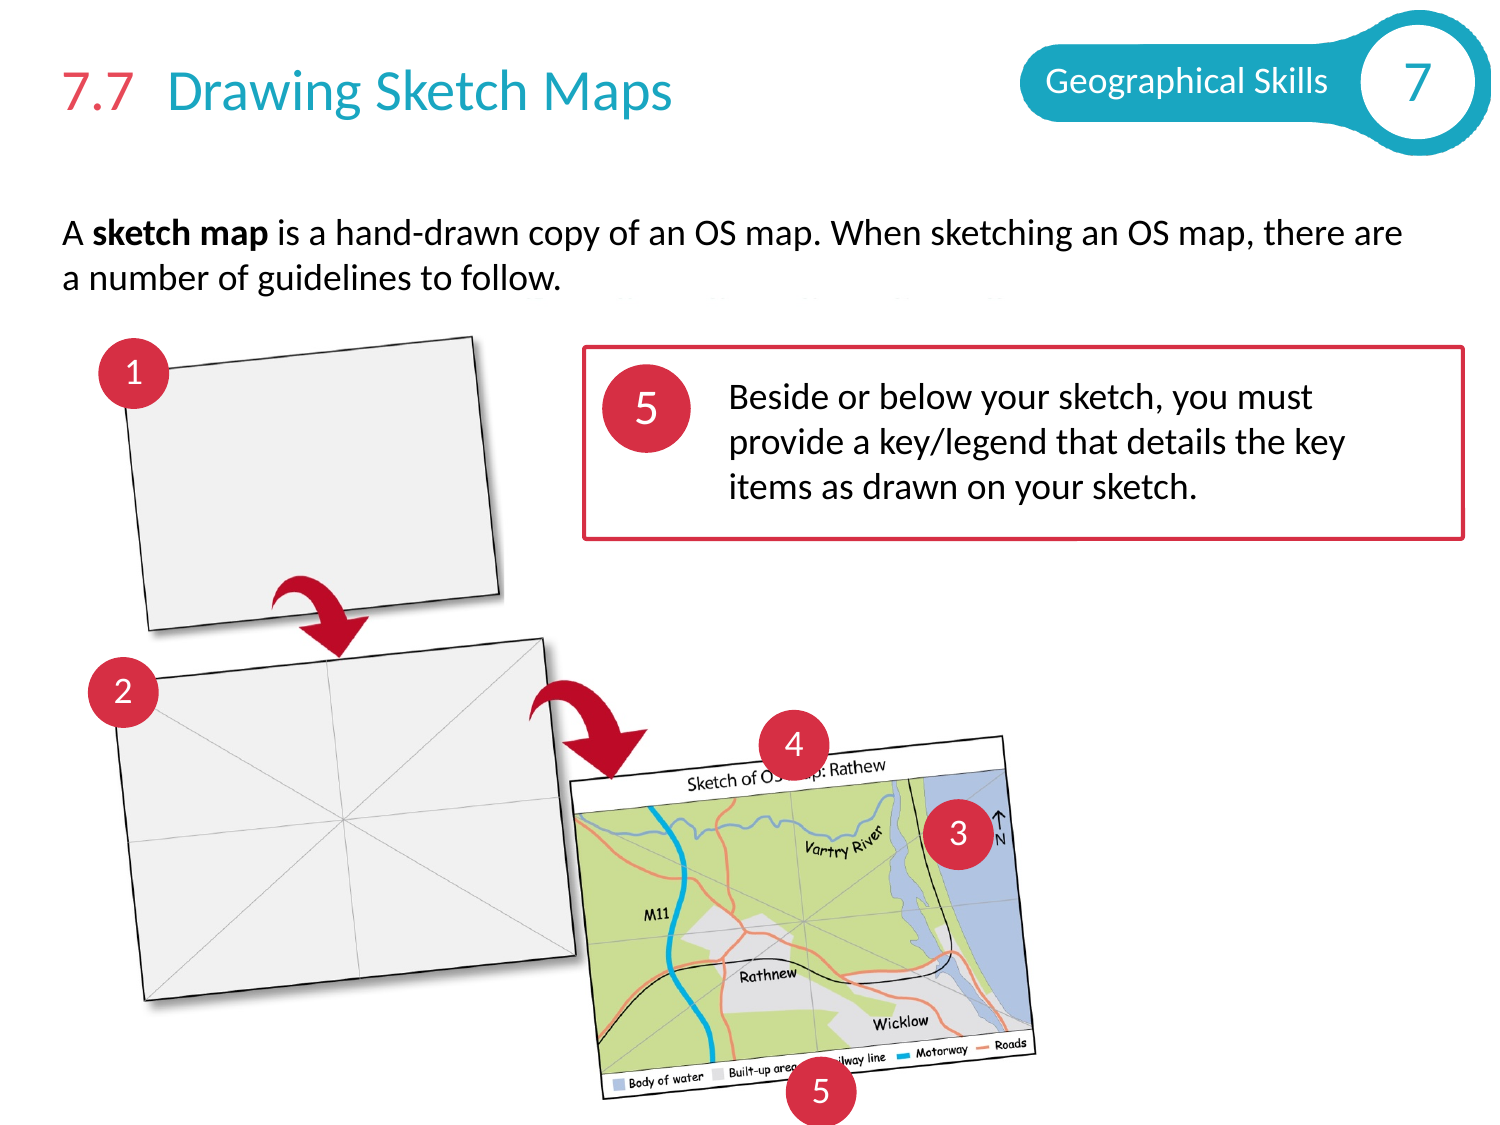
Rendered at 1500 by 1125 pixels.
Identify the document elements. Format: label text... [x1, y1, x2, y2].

picture [1020, 10, 1491, 156]
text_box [583, 346, 1464, 540]
text_box A sketch map is a hand-drawn copy of an OS map. When sketching an OS map, there are a number of guidelines to follow. [47, 200, 1420, 306]
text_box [87, 284, 1039, 1125]
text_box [45, 43, 1404, 131]
